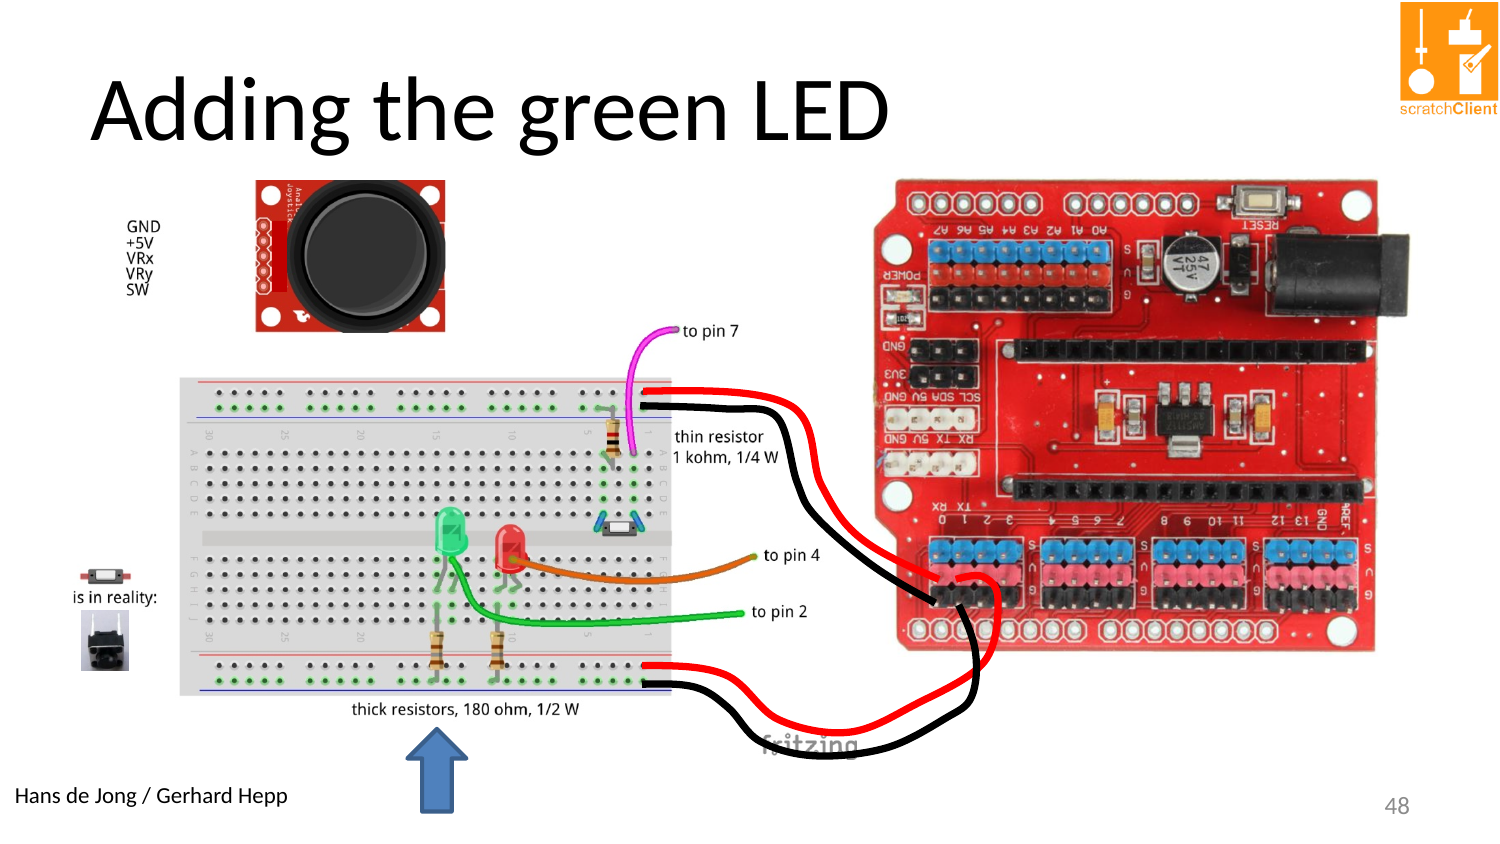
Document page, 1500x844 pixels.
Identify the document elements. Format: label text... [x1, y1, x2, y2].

slide_number 48 [1340, 782, 1425, 827]
picture [0, 180, 858, 760]
title Adding the green LED [75, 33, 1425, 175]
text_box [420, 768, 454, 814]
picture [1398, 2, 1499, 118]
text_box [862, 661, 978, 754]
picture [867, 173, 1418, 657]
